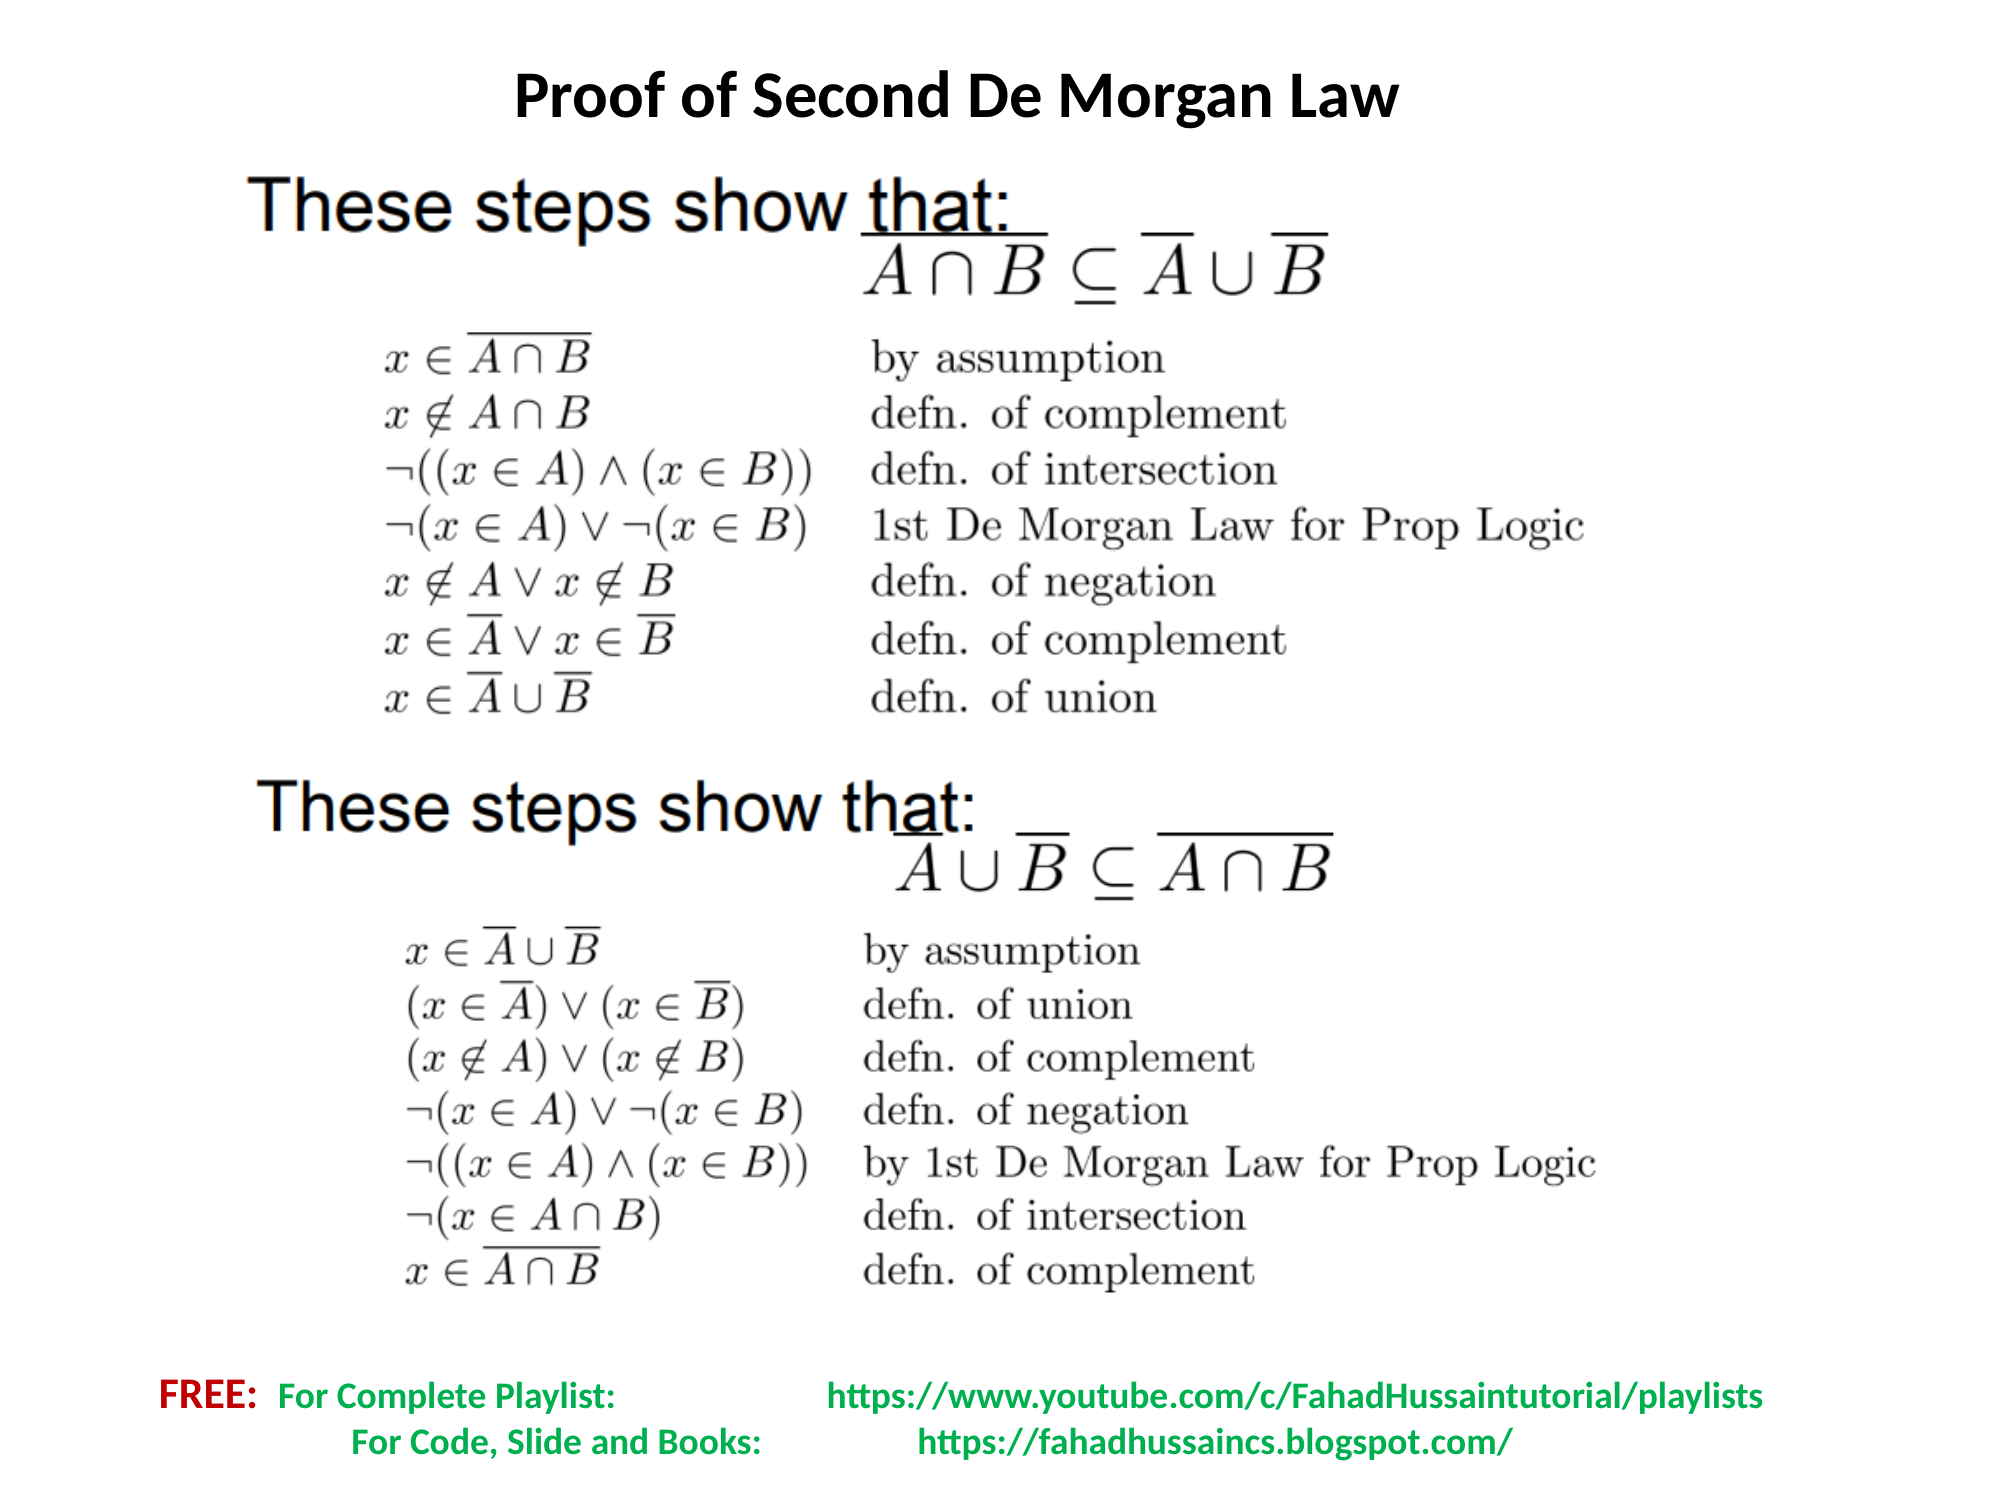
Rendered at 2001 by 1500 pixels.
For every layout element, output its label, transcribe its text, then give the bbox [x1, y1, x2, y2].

text_box FREE: For Complete Playlist: https://www.youtube.com/c/FahadHussaintutorial/playlists For Code, Slide and Books: https://fahadhussaincs.blogspot.com/ [144, 1356, 1950, 1470]
text_box Proof of Second De Morgan Law [499, 43, 1431, 139]
picture [226, 156, 1647, 1357]
